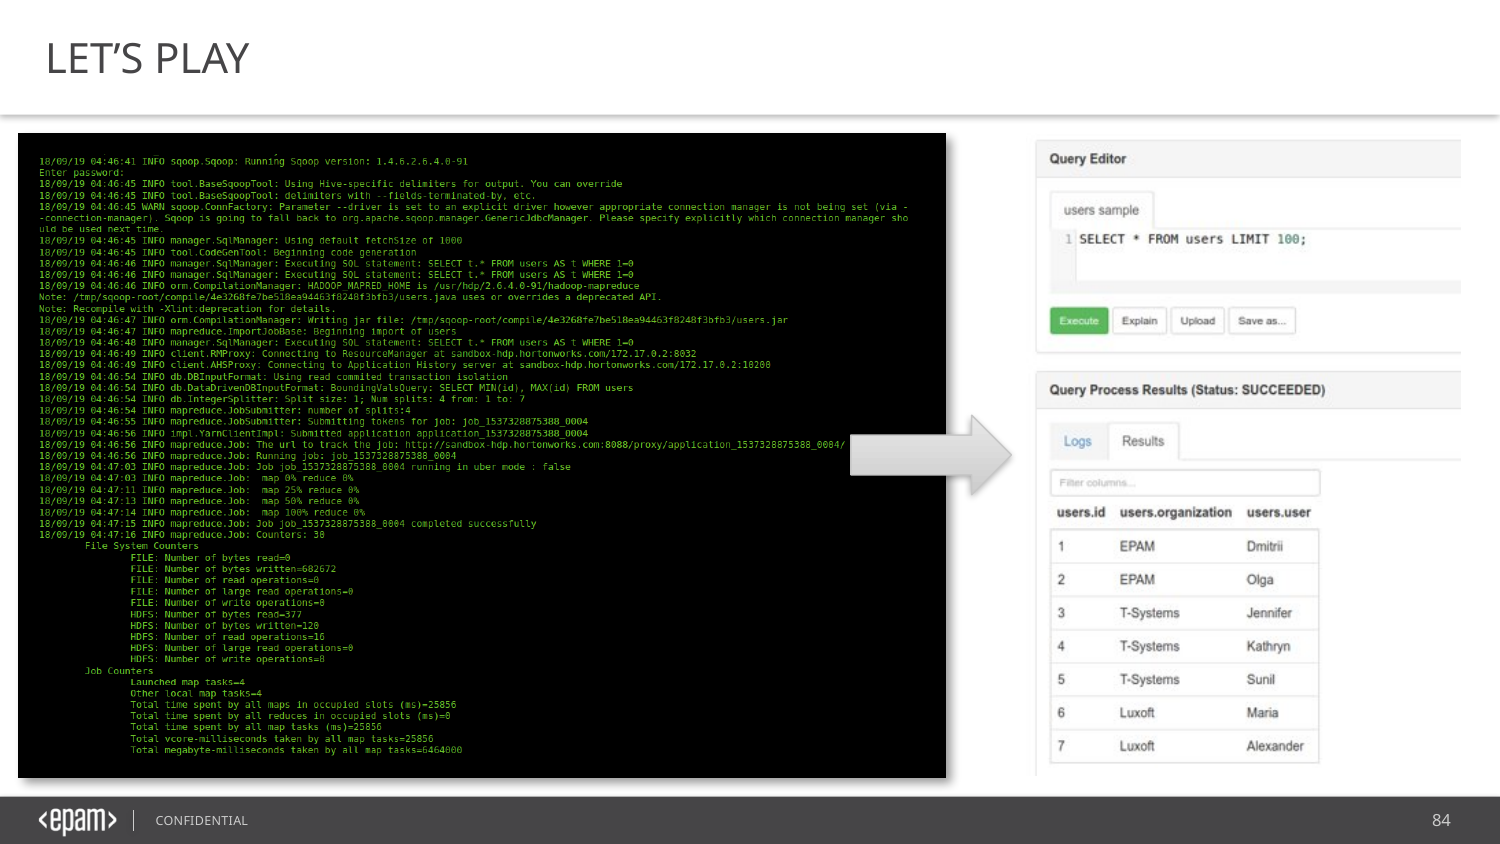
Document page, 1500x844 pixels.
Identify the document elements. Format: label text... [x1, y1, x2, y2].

picture [38, 153, 926, 758]
picture [1026, 132, 1462, 776]
list Let’s Play [0, 0, 1500, 115]
text_box [929, 414, 1012, 496]
picture [38, 808, 117, 837]
